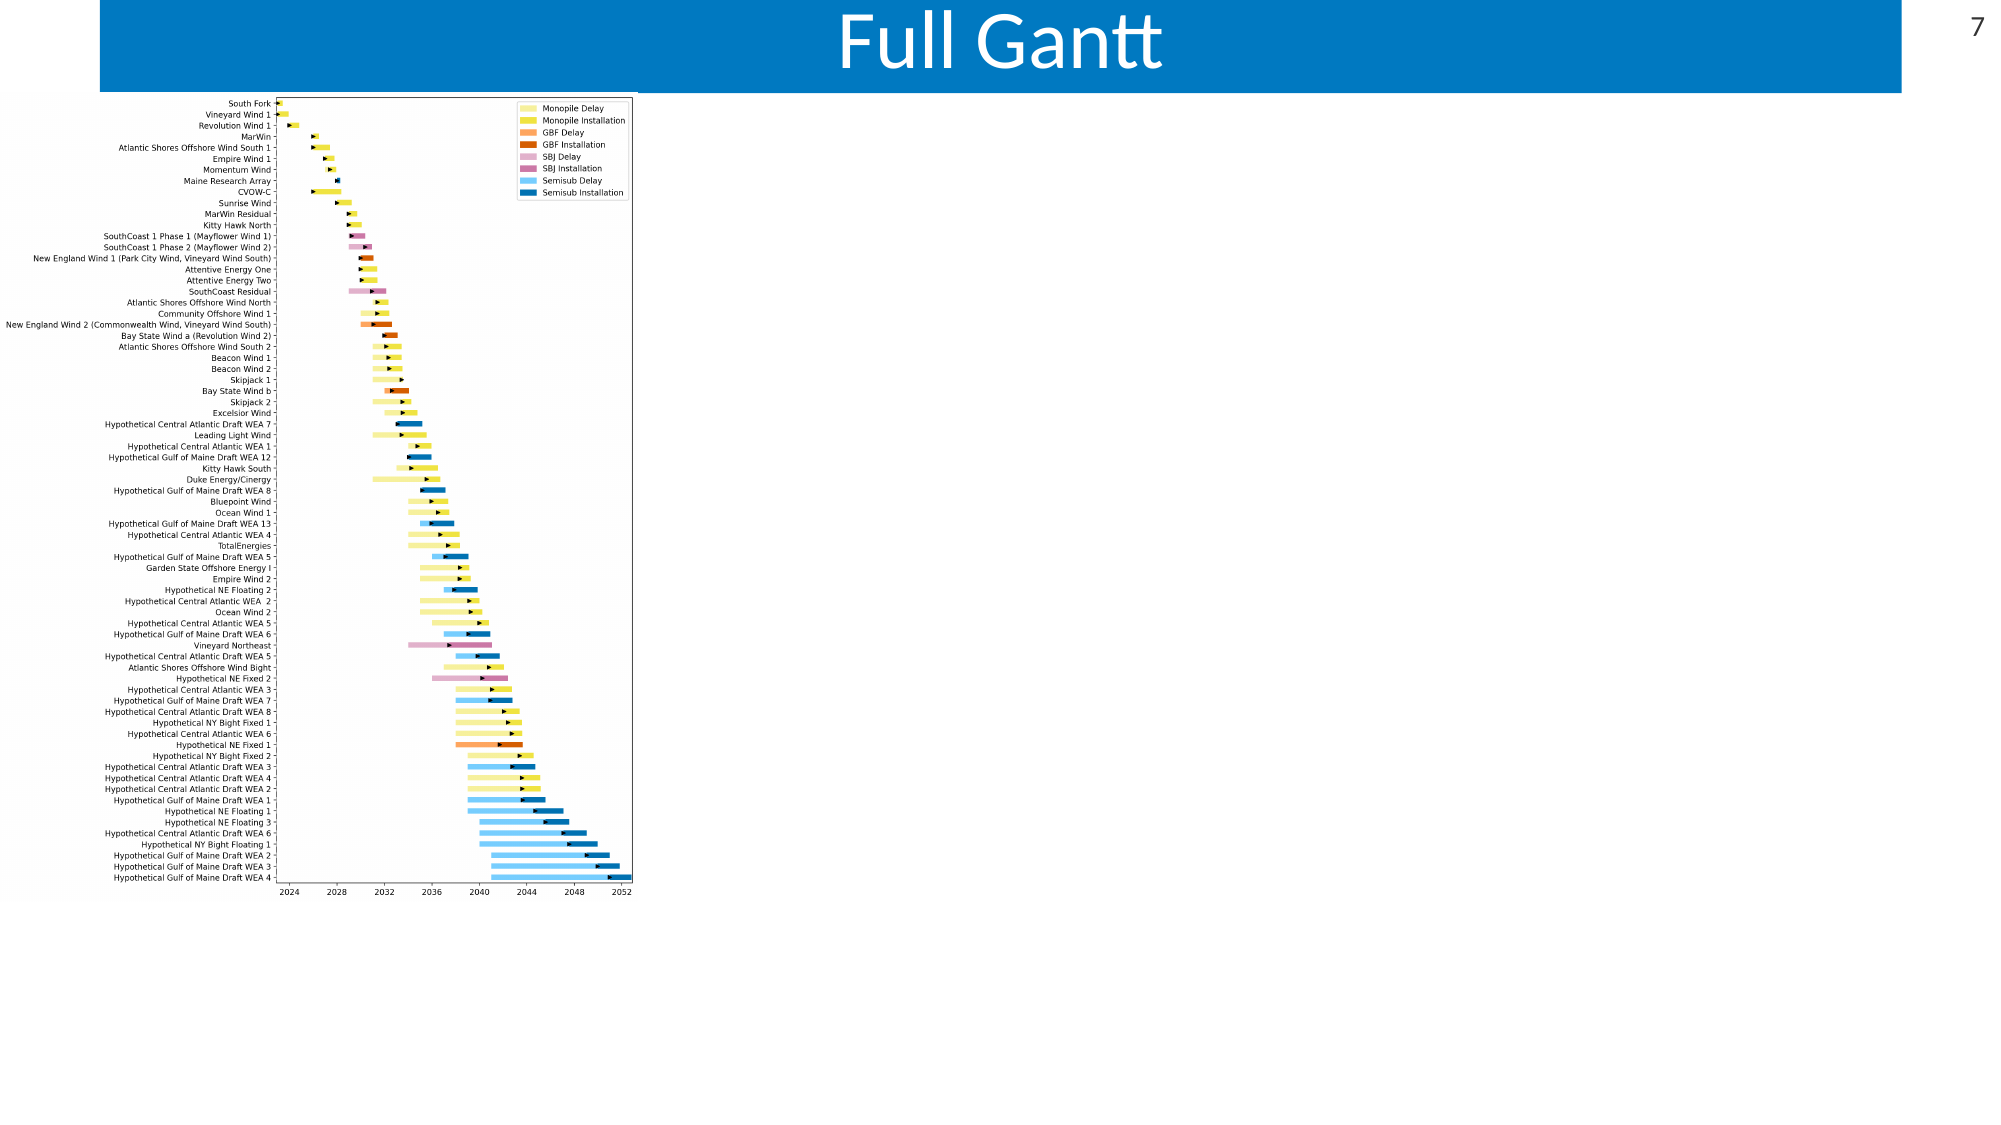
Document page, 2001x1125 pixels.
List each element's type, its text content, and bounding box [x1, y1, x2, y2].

picture [0, 92, 638, 902]
title Full Gantt [99, 0, 1902, 94]
